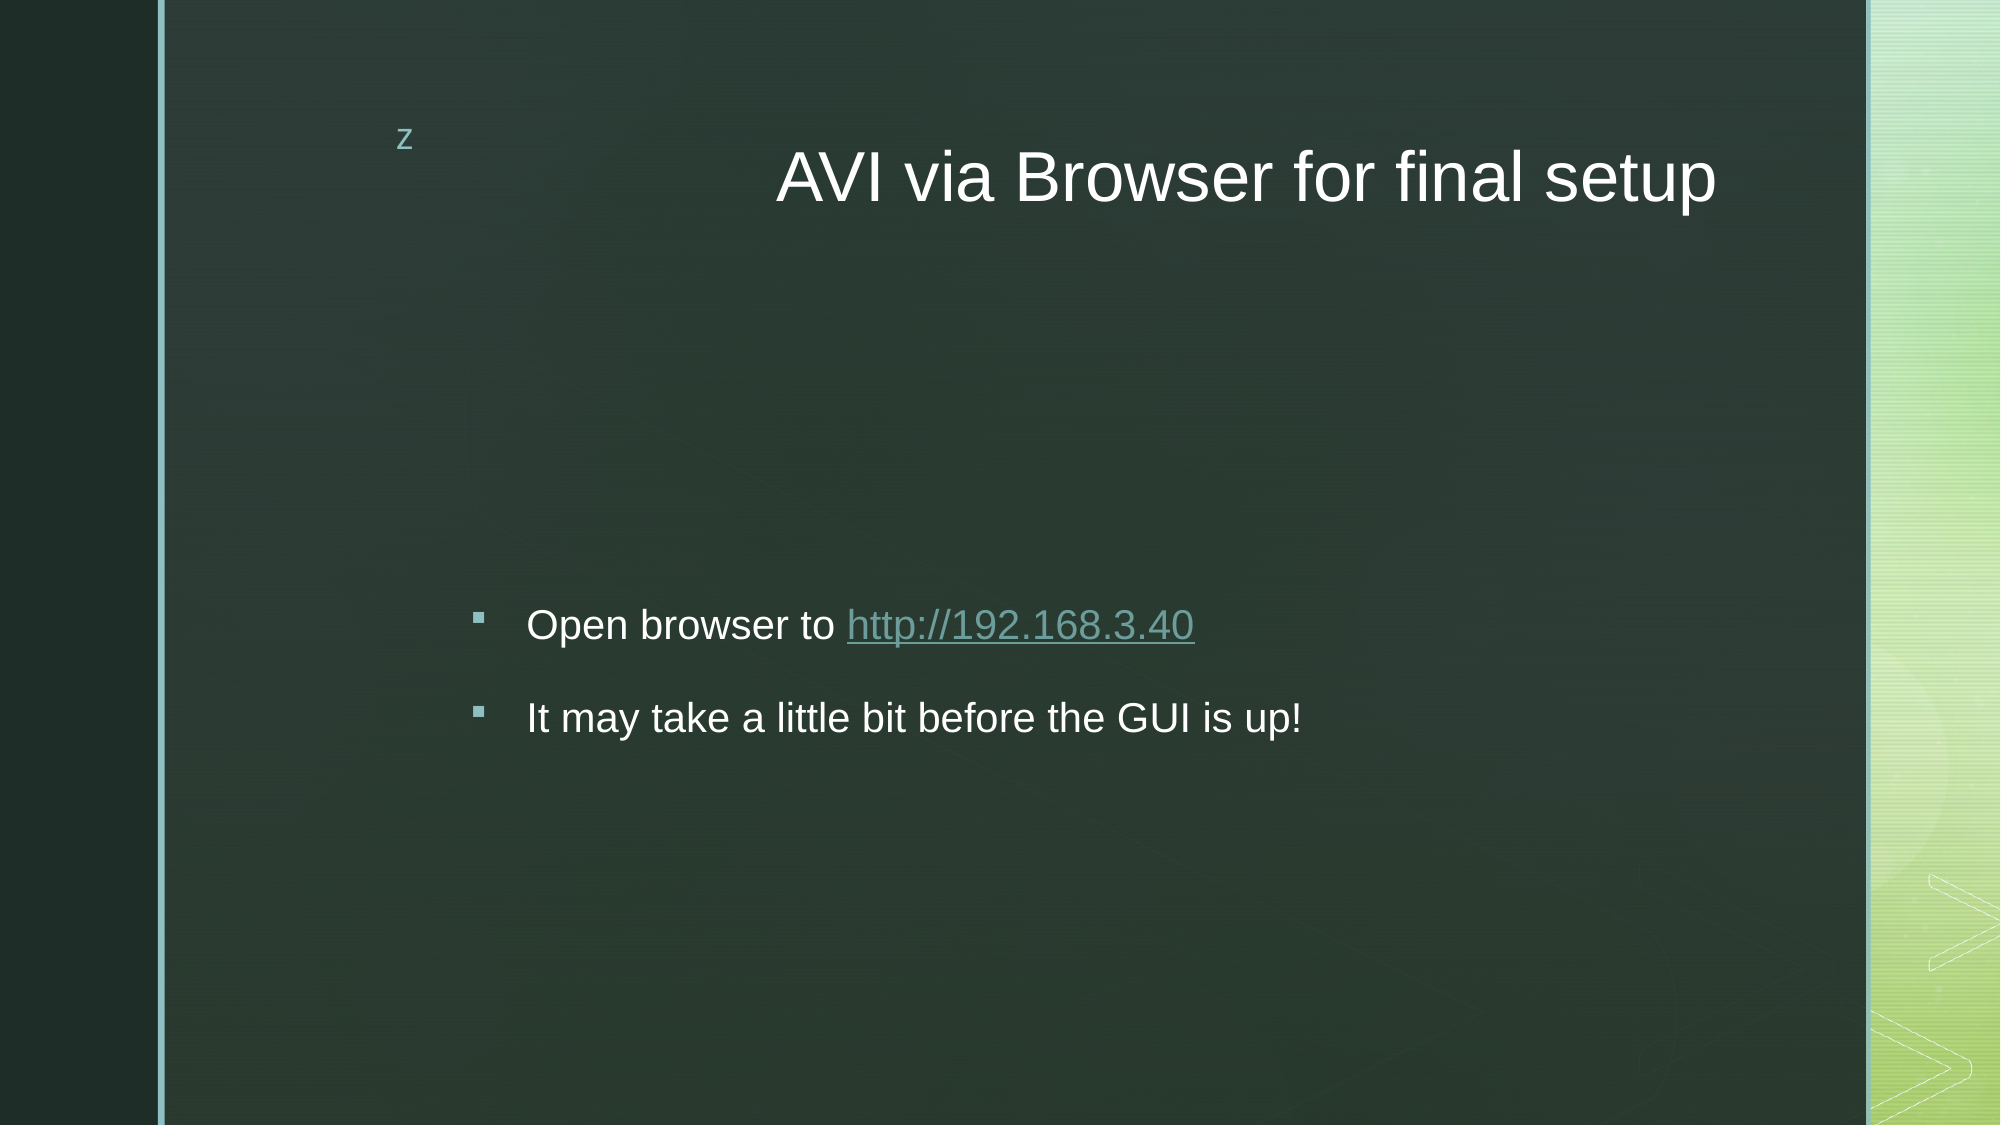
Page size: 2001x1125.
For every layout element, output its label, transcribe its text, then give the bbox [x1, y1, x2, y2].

picture [1871, 0, 2001, 1125]
title AVI via Browser for final setup [428, 132, 1734, 310]
list Open browser to http://192.168.3.40 It may take a little bit before the GUI is up! [454, 336, 1734, 993]
